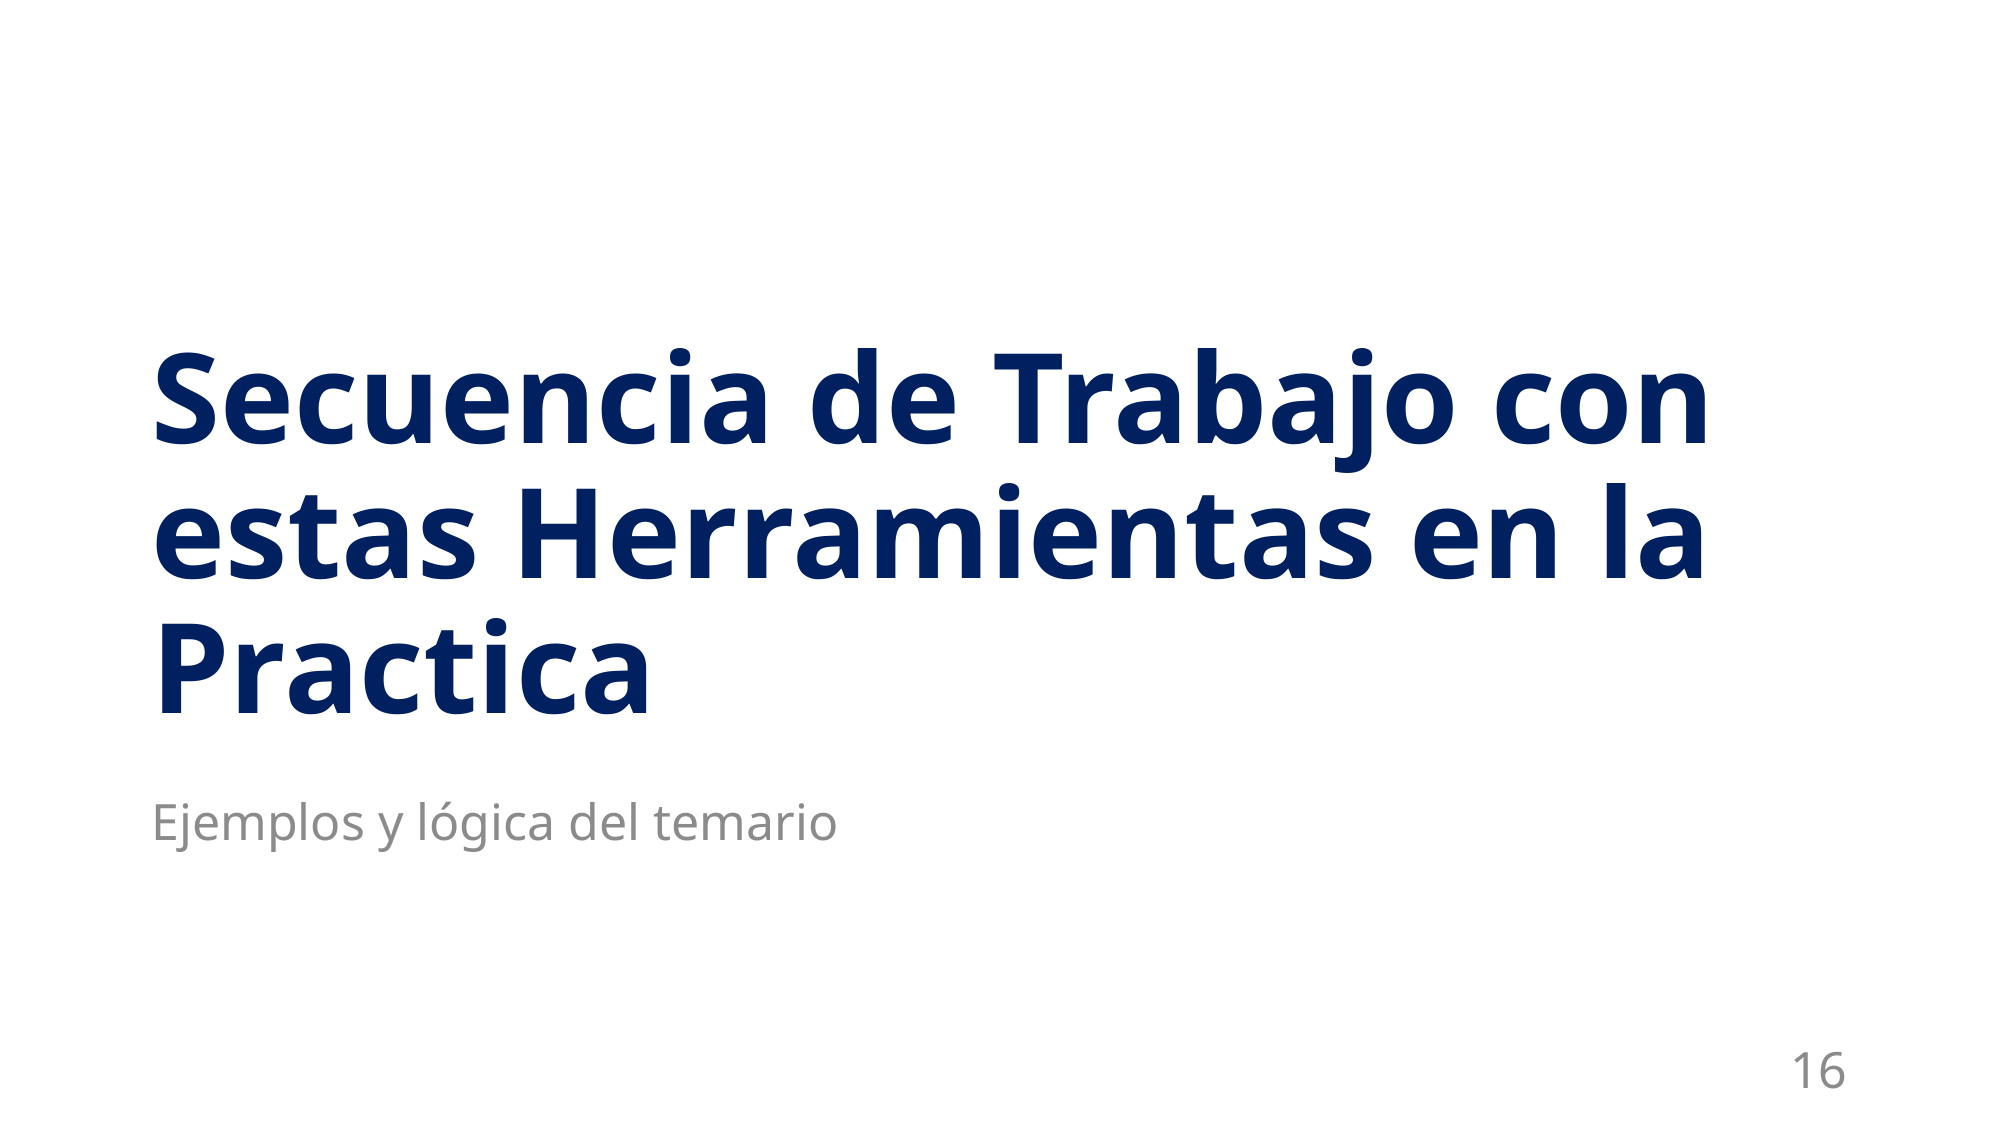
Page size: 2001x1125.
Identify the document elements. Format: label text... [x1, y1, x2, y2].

title Secuencia de Trabajo con estas Herramientas en la Practica [136, 280, 1862, 749]
slide_number 16 [1412, 1042, 1863, 1103]
list Ejemplos y lógica del temario [136, 752, 1862, 999]
